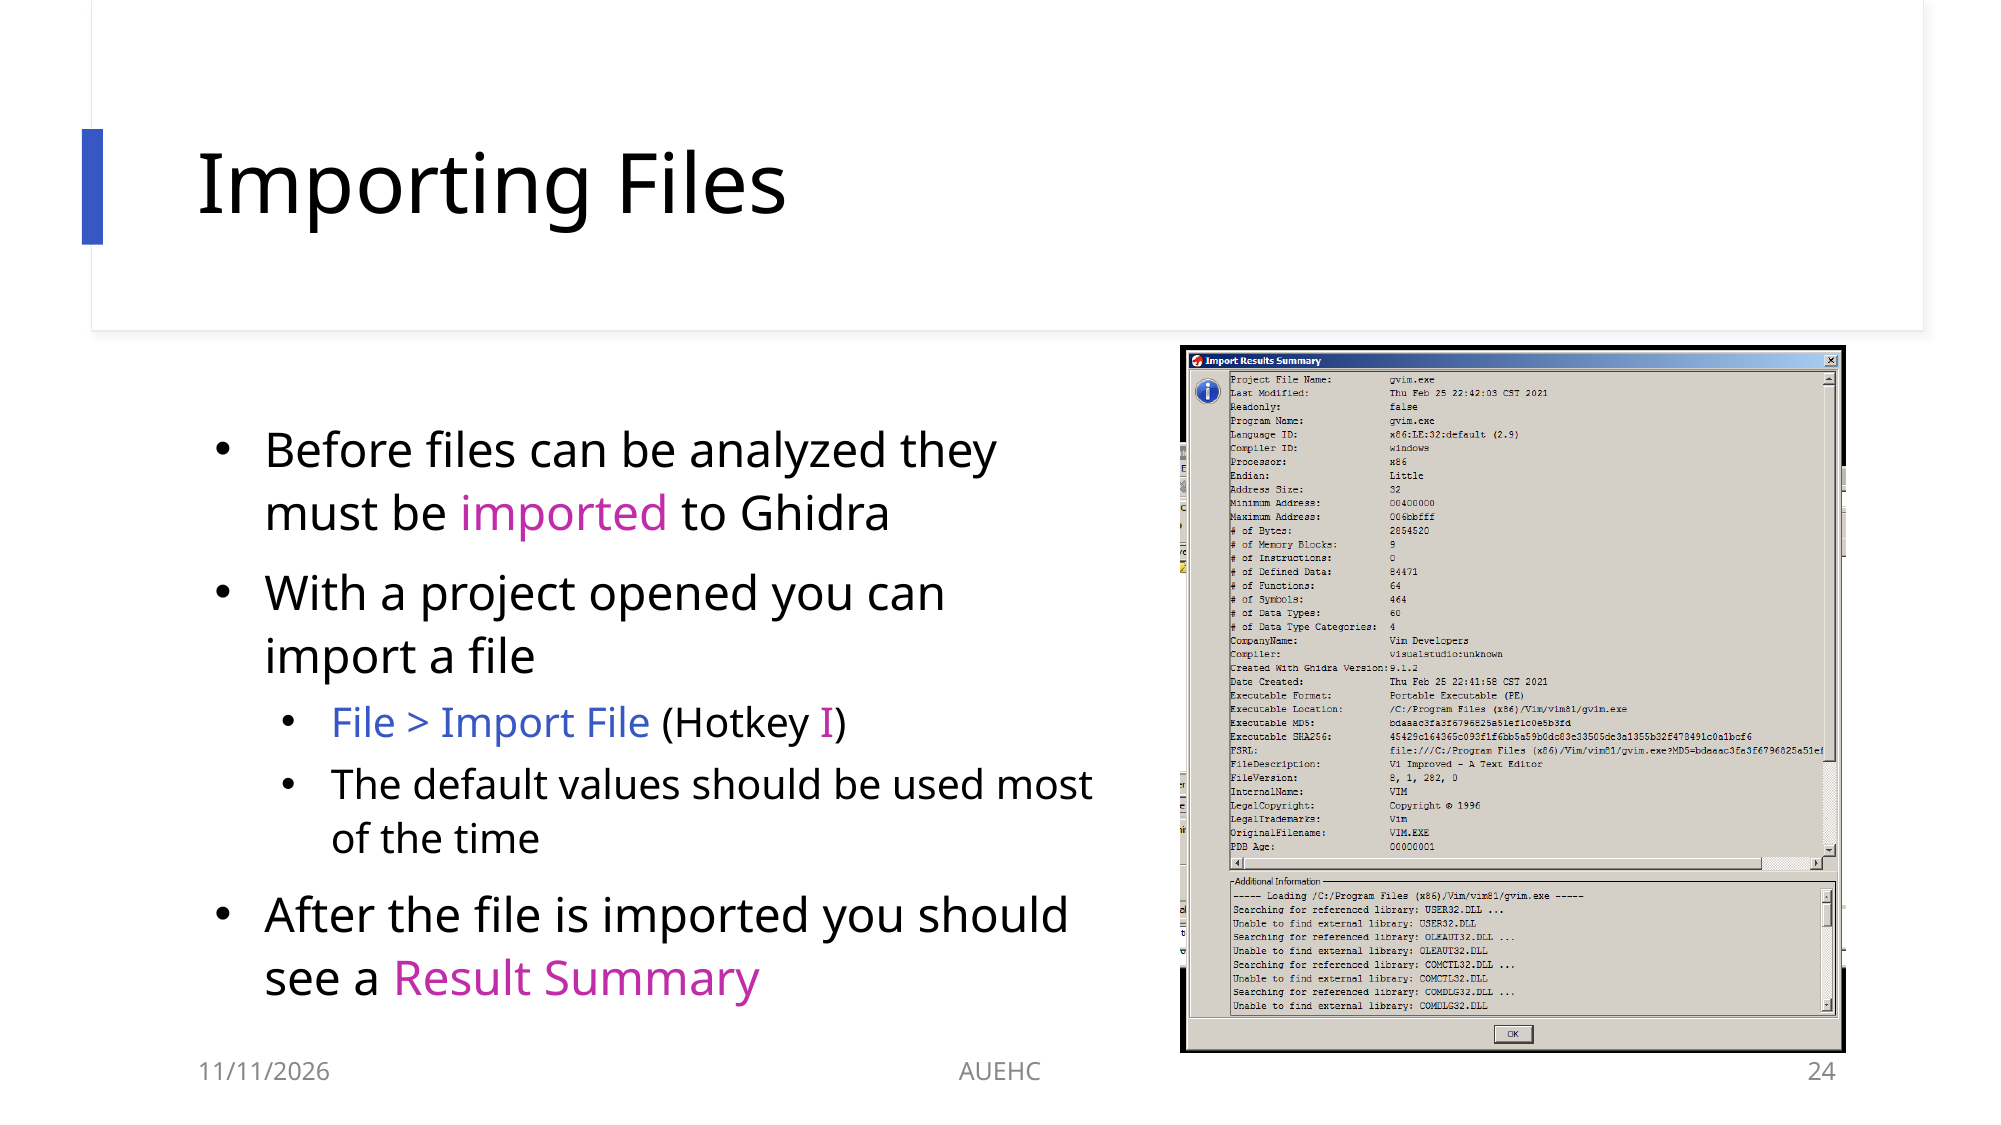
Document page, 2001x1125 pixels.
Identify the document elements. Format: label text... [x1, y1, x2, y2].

slide_number 24 [1401, 1042, 1851, 1103]
picture [1180, 345, 1846, 1053]
footer AUEHC [662, 1042, 1338, 1103]
title Importing Files [183, 90, 1851, 284]
list Before files can be analyzed they must be imported to Ghidra With a project opened you can import a file File > Import File (Hotkey I) The default values should be used most of the time After the file is imported you should see a Result Summary [183, 406, 1118, 1013]
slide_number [183, 1042, 633, 1103]
